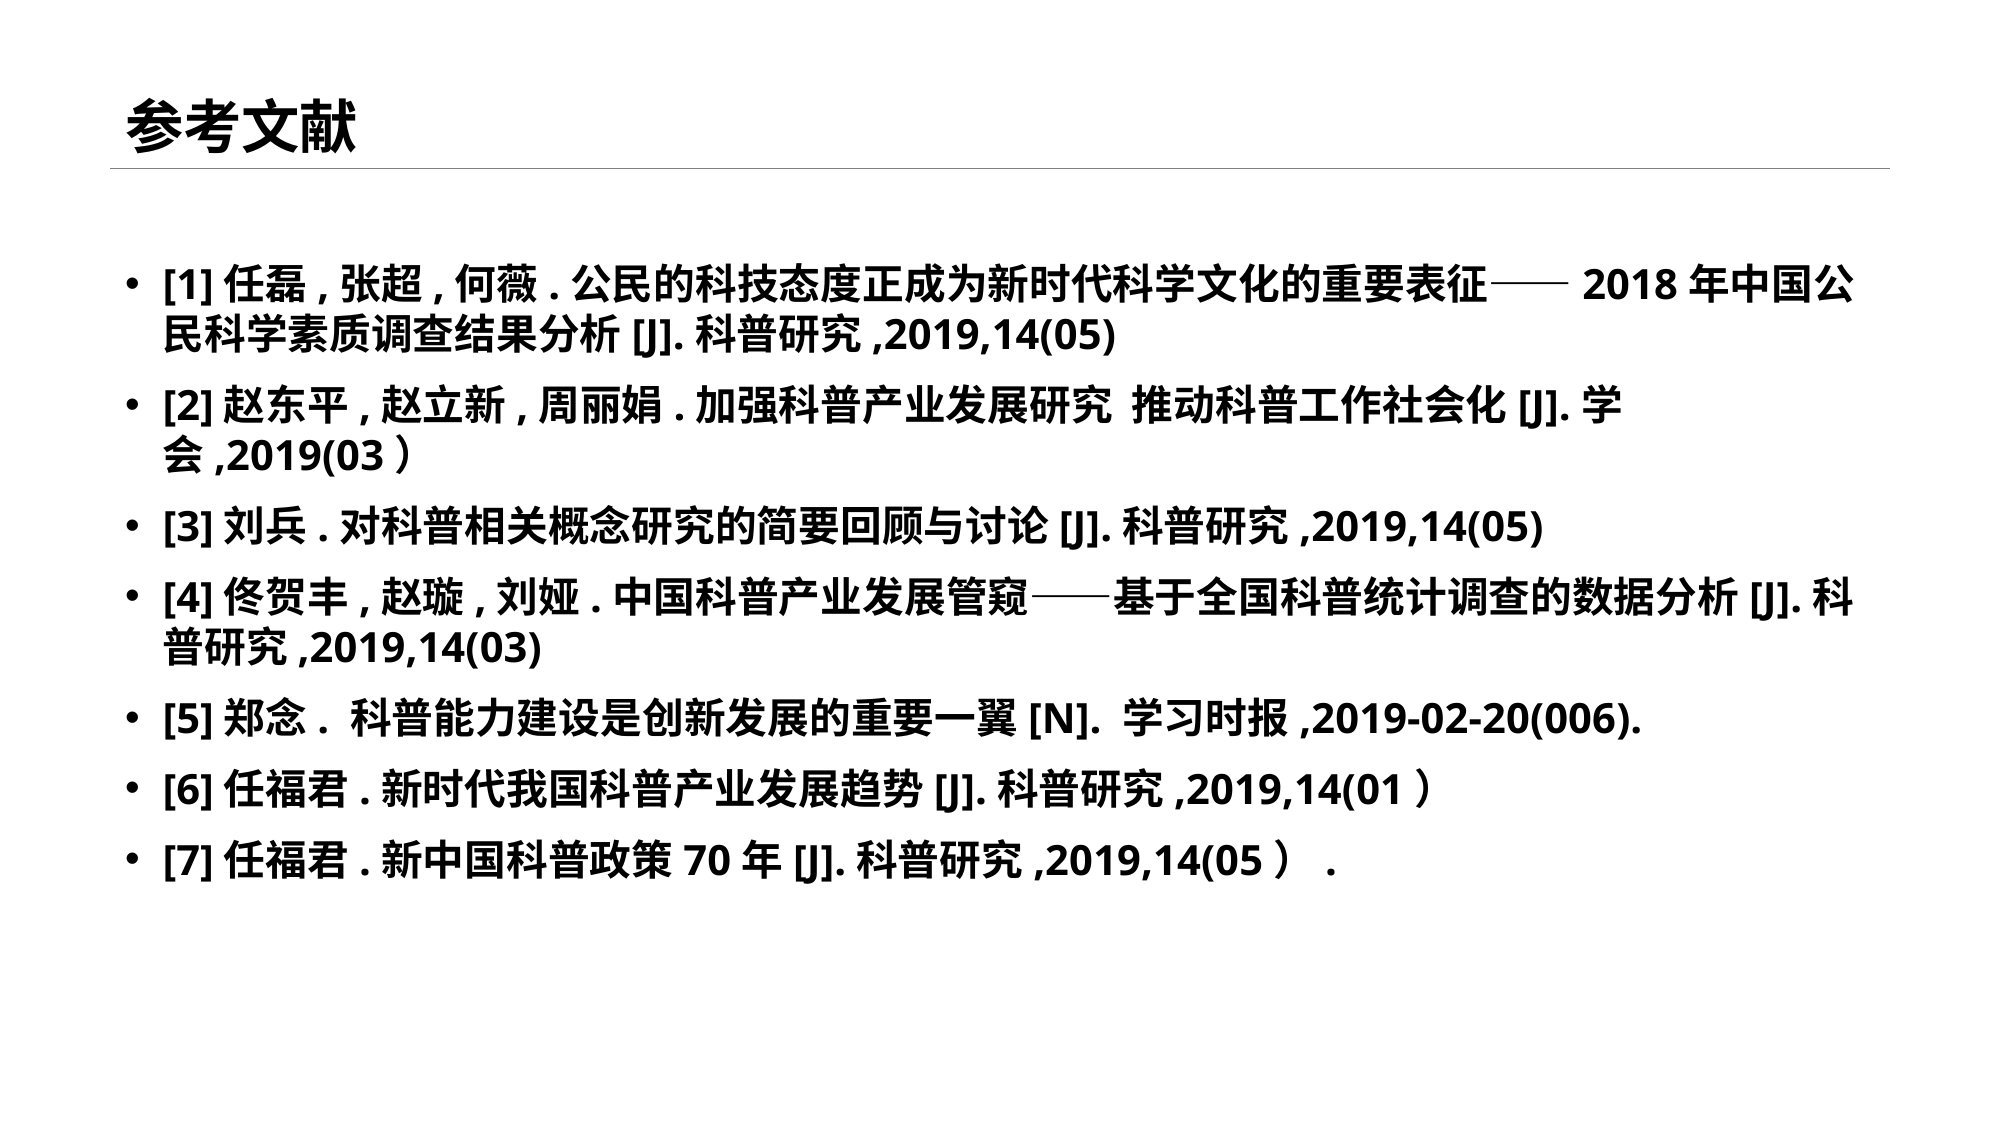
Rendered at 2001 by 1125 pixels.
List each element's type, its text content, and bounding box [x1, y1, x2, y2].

title 参考文献 [109, 0, 1890, 169]
list [1]任磊,张超,何薇.公民的科技态度正成为新时代科学文化的重要表征——2018年中国公民科学素质调查结果分析[J].科普研究,2019,14(05) [2]赵东平,赵立新,周丽娟.加强科普产业发展研究 推动科普工作社会化[J].学会,2019(03） [3]刘兵.对科普相关概念研究的简要回顾与讨论[J].科普研究,2019,14(05) [4]佟贺丰,赵璇,刘娅.中国科普产业发展管窥——基于全国科普统计调查的数据分析[J].科普研究,2019,14(03) [5]郑念. 科普能力建设是创新发展的重要一翼[N]. 学习时报,2019-02-20(006). [6]任福君.新时代我国科普产业发展趋势[J].科普研究,2019,14(01） [7]任福君.新中国科普政策70年[J].科普研究,2019,14(05）. [109, 184, 1890, 1008]
